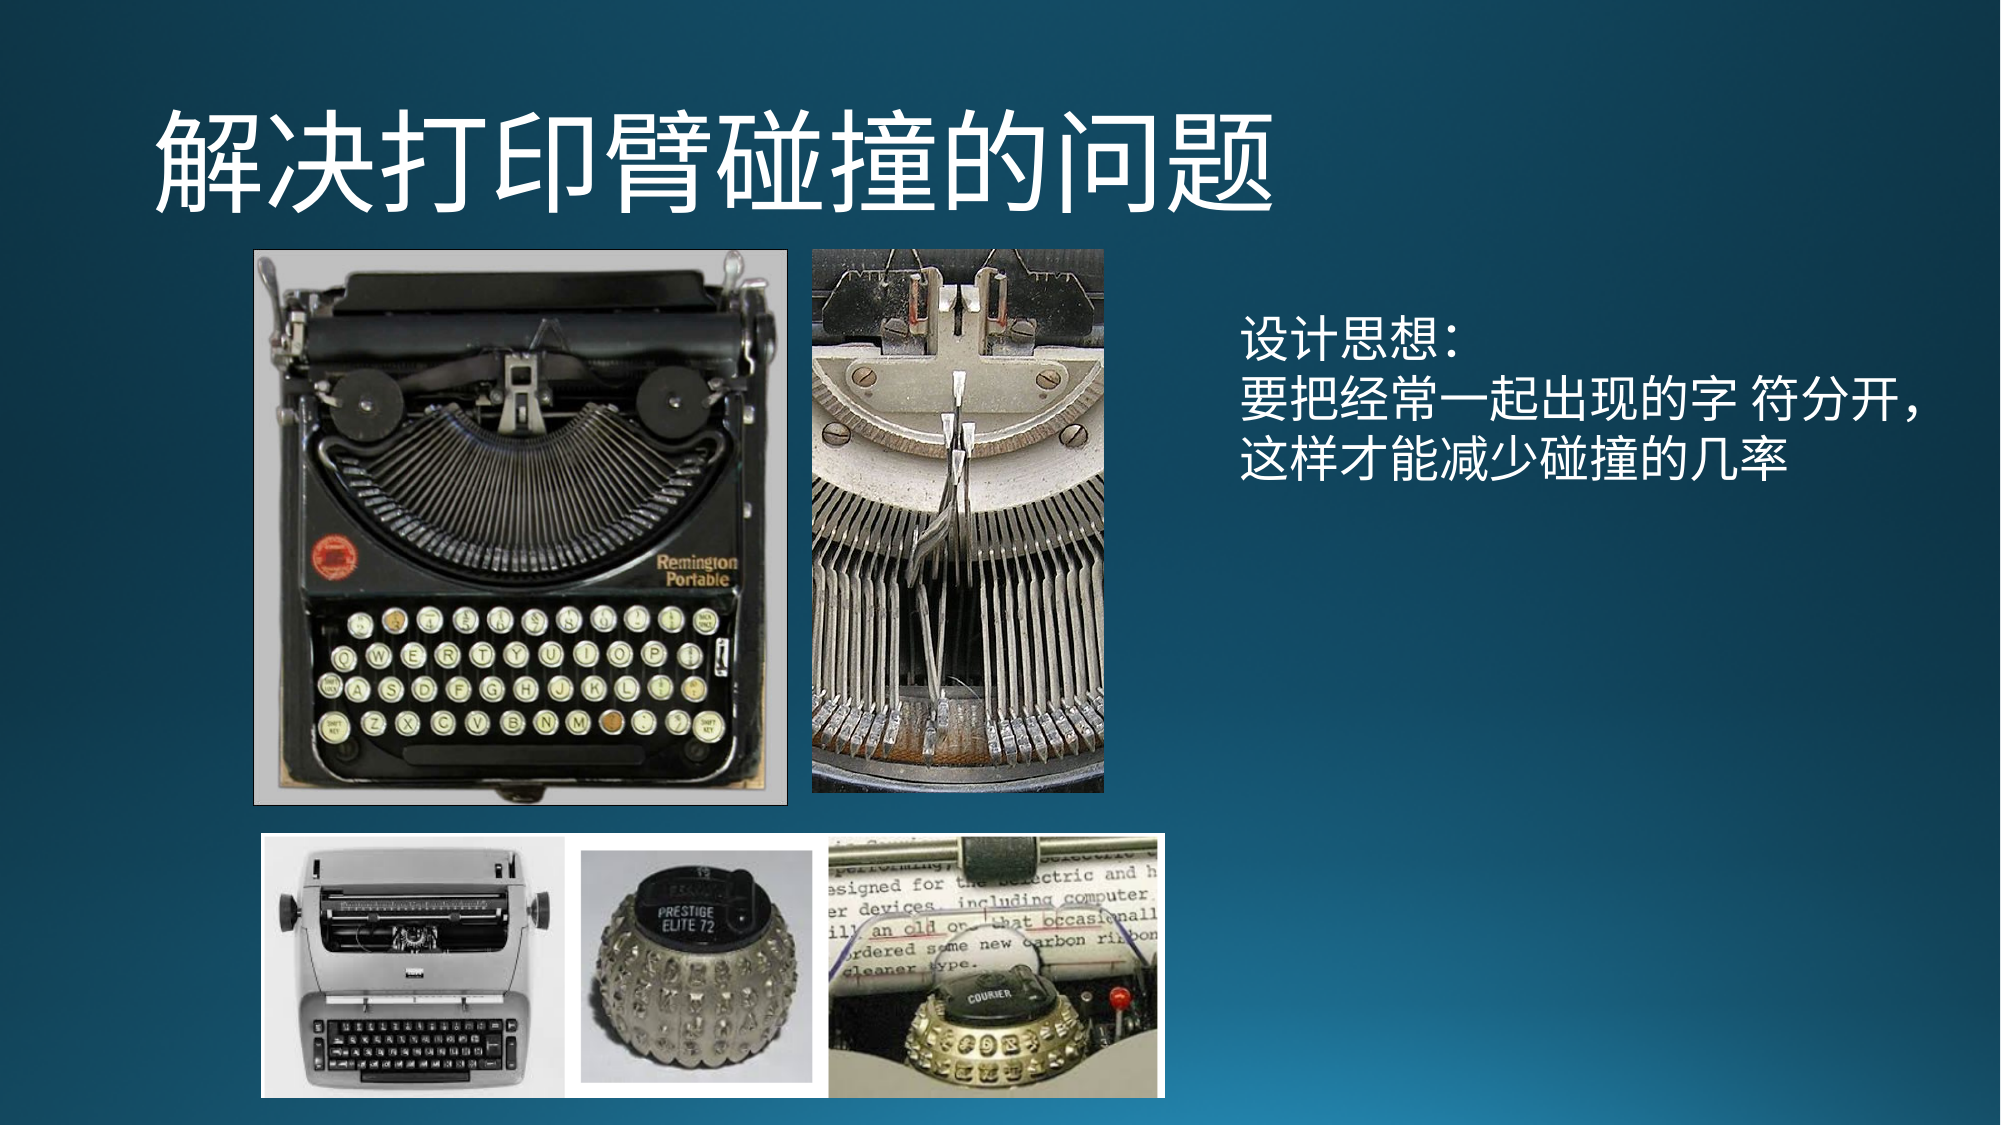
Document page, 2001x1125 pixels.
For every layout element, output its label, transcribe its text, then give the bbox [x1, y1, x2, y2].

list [812, 249, 1104, 793]
title 解决打印臂碰撞的问题 [137, 59, 1863, 278]
text_box 设计思想： 要把经常一起出现的字 符分开，这样才能减少碰撞的几率 [1224, 299, 1938, 495]
picture [0, 0, 2001, 1125]
